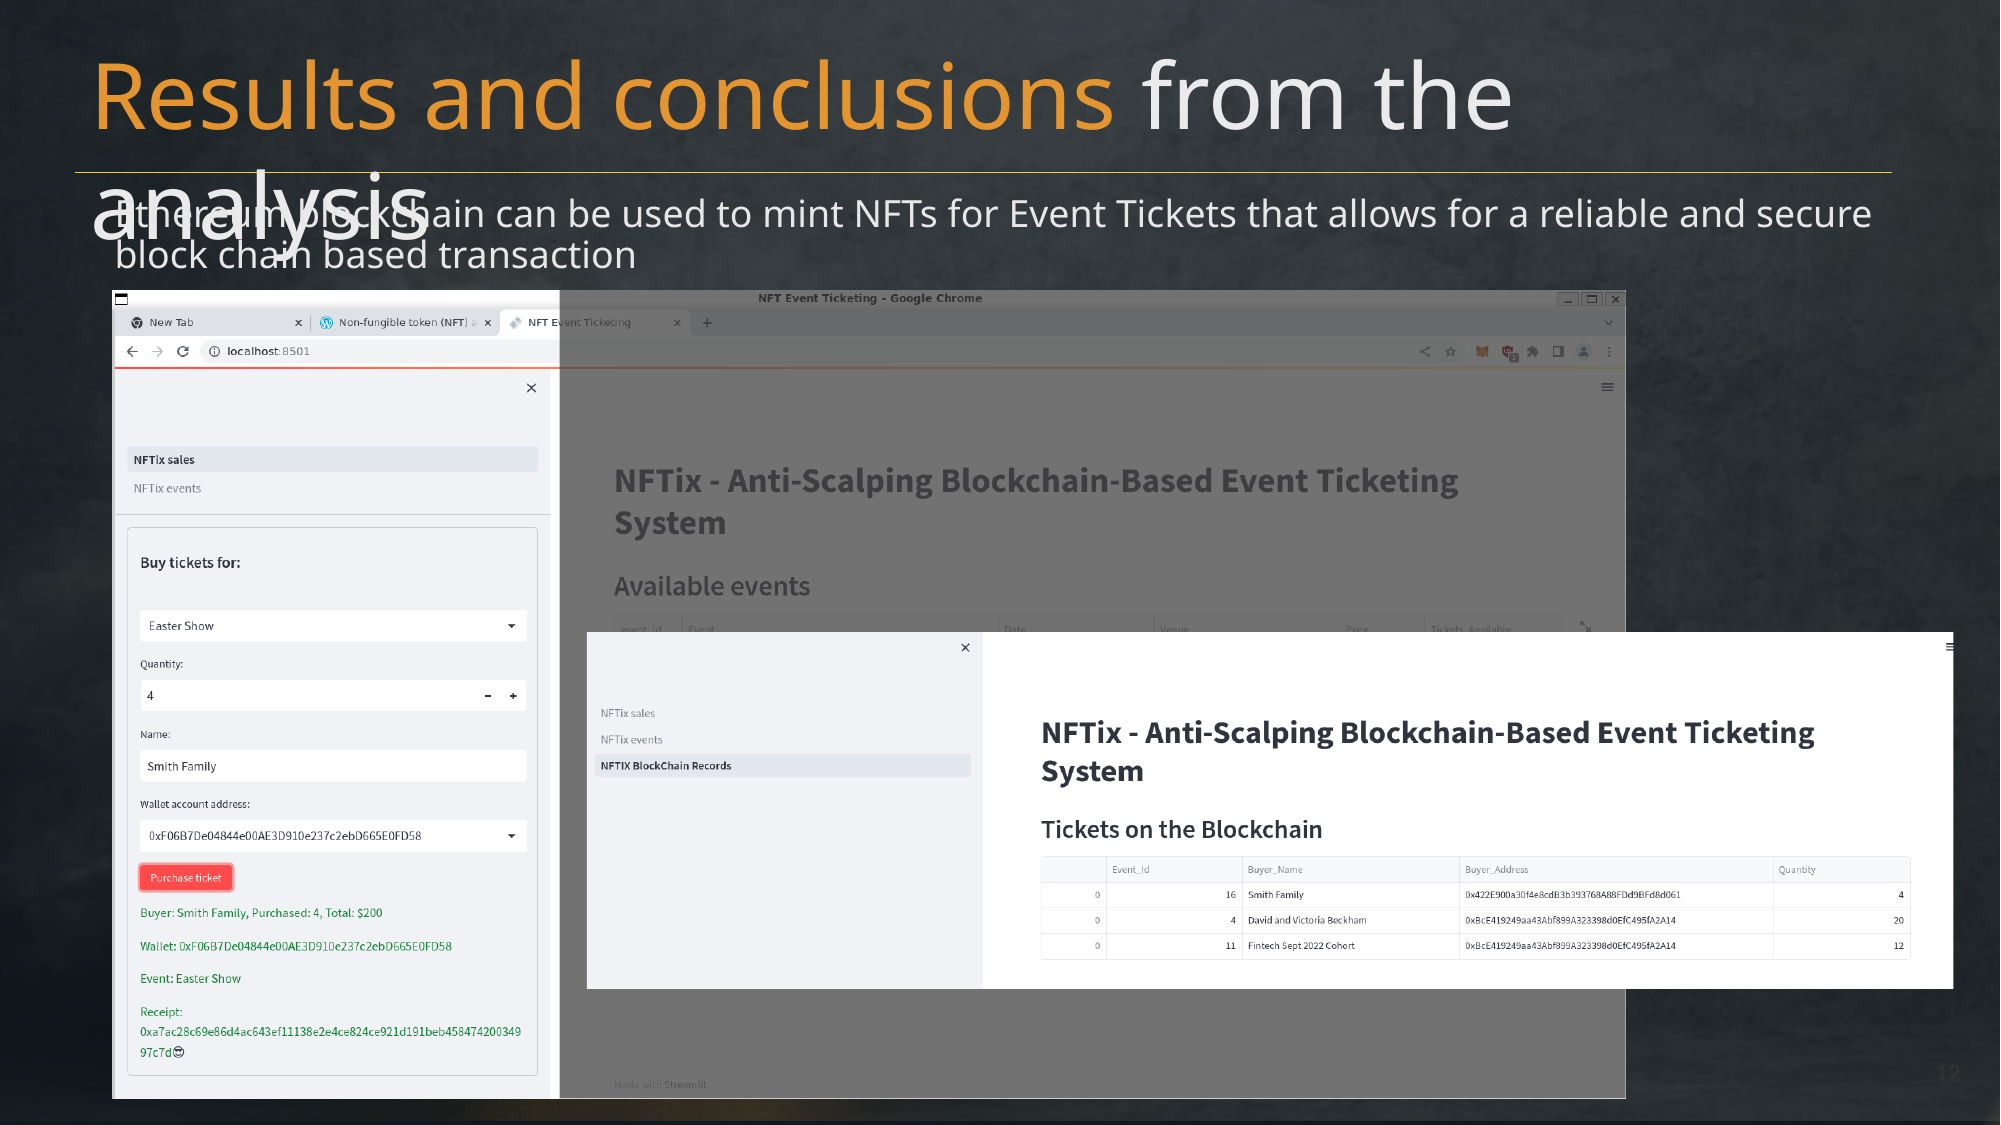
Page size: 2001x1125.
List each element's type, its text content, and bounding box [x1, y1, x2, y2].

text_box Results and conclusions from the analysis [75, 173, 1892, 266]
text_box Results and conclusions from the analysis [75, 30, 1892, 172]
picture [112, 290, 1954, 1099]
text_box Ethereum blockchain can be used to mint NFTs for Event Tickets that allows for a reliable and secure block chain based transaction [99, 188, 1901, 315]
